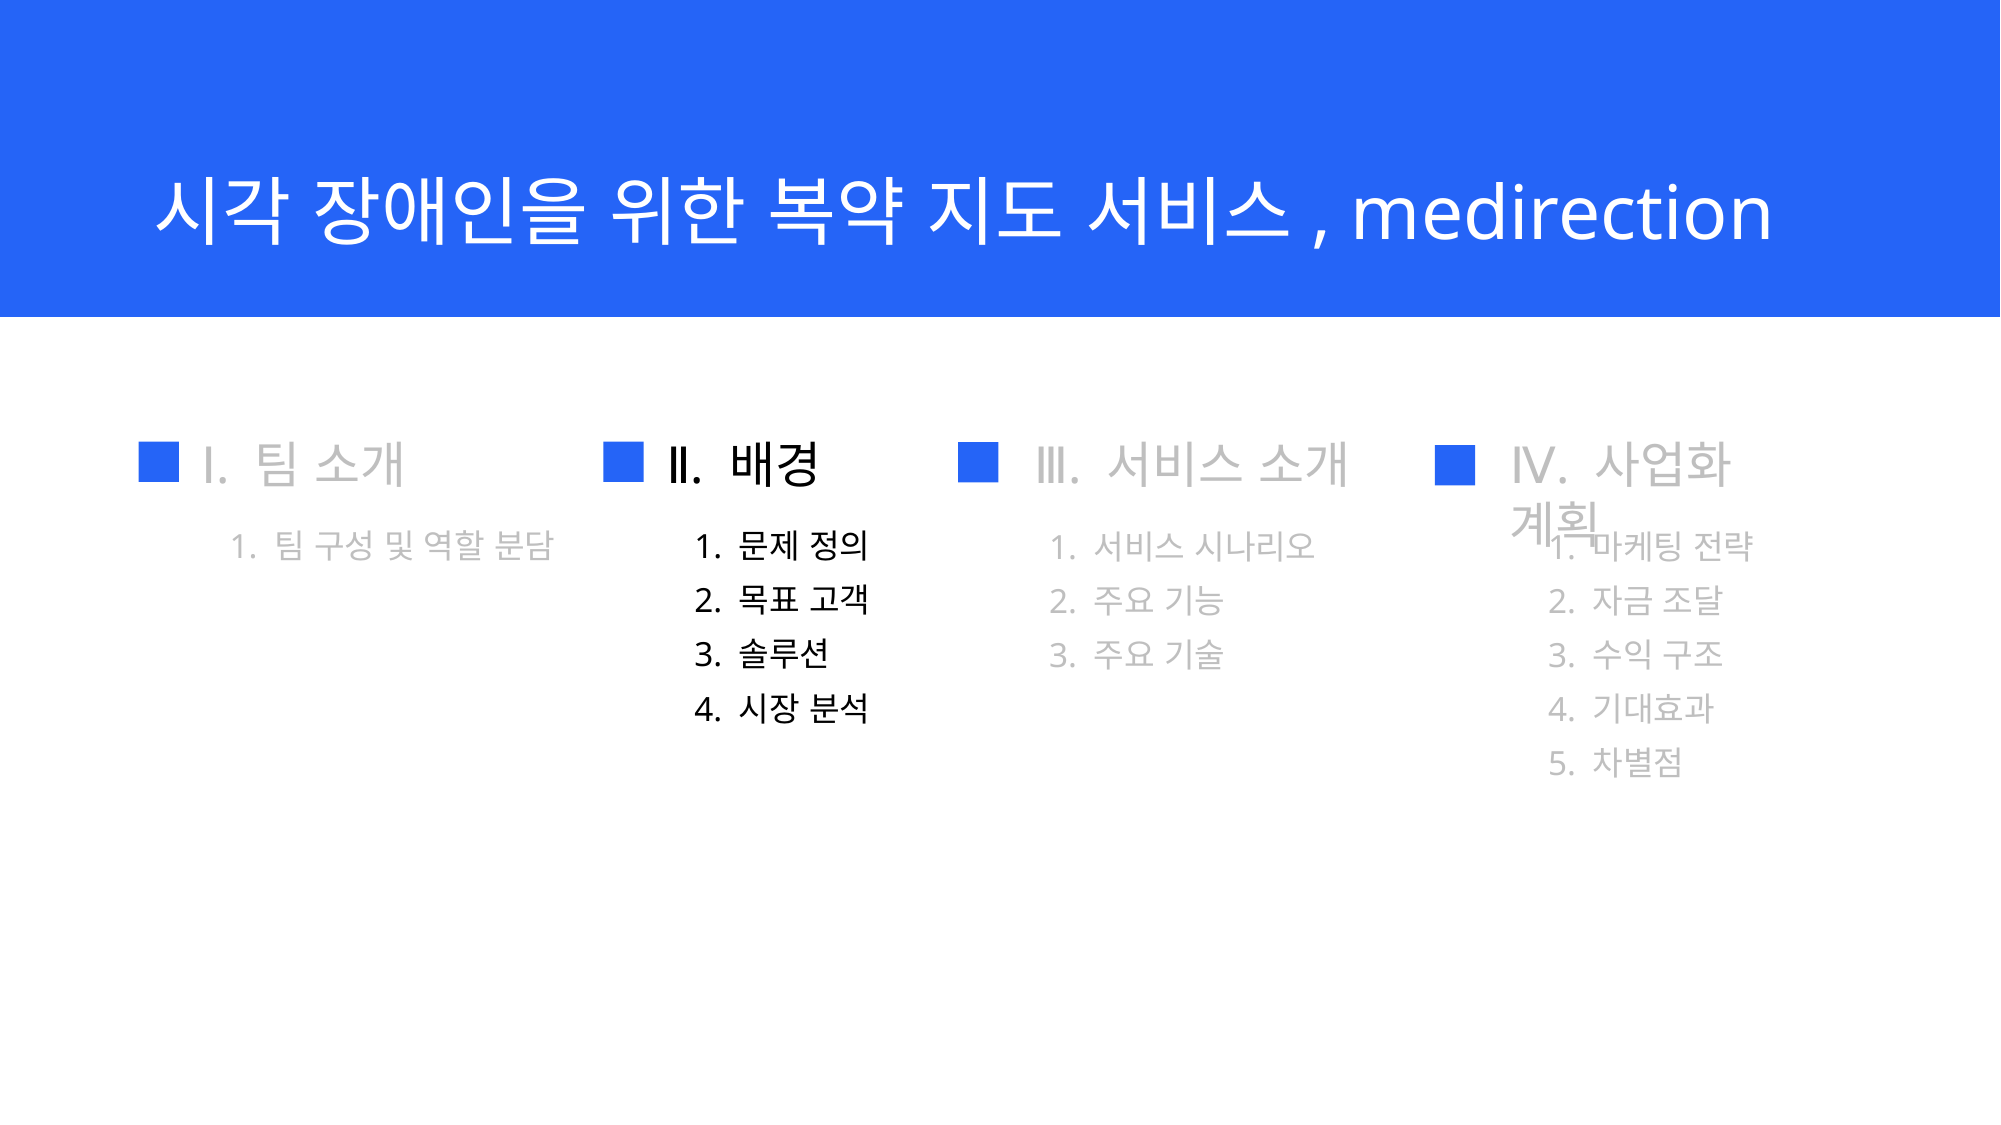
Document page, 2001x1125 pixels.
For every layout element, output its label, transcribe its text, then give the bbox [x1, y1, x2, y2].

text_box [1434, 425, 1982, 675]
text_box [958, 425, 1434, 636]
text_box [603, 425, 1129, 674]
text_box [0, 0, 2000, 318]
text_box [138, 425, 603, 674]
text_box 시각 장애인을 위한 복약 지도 서비스, medirection [138, 167, 1966, 259]
